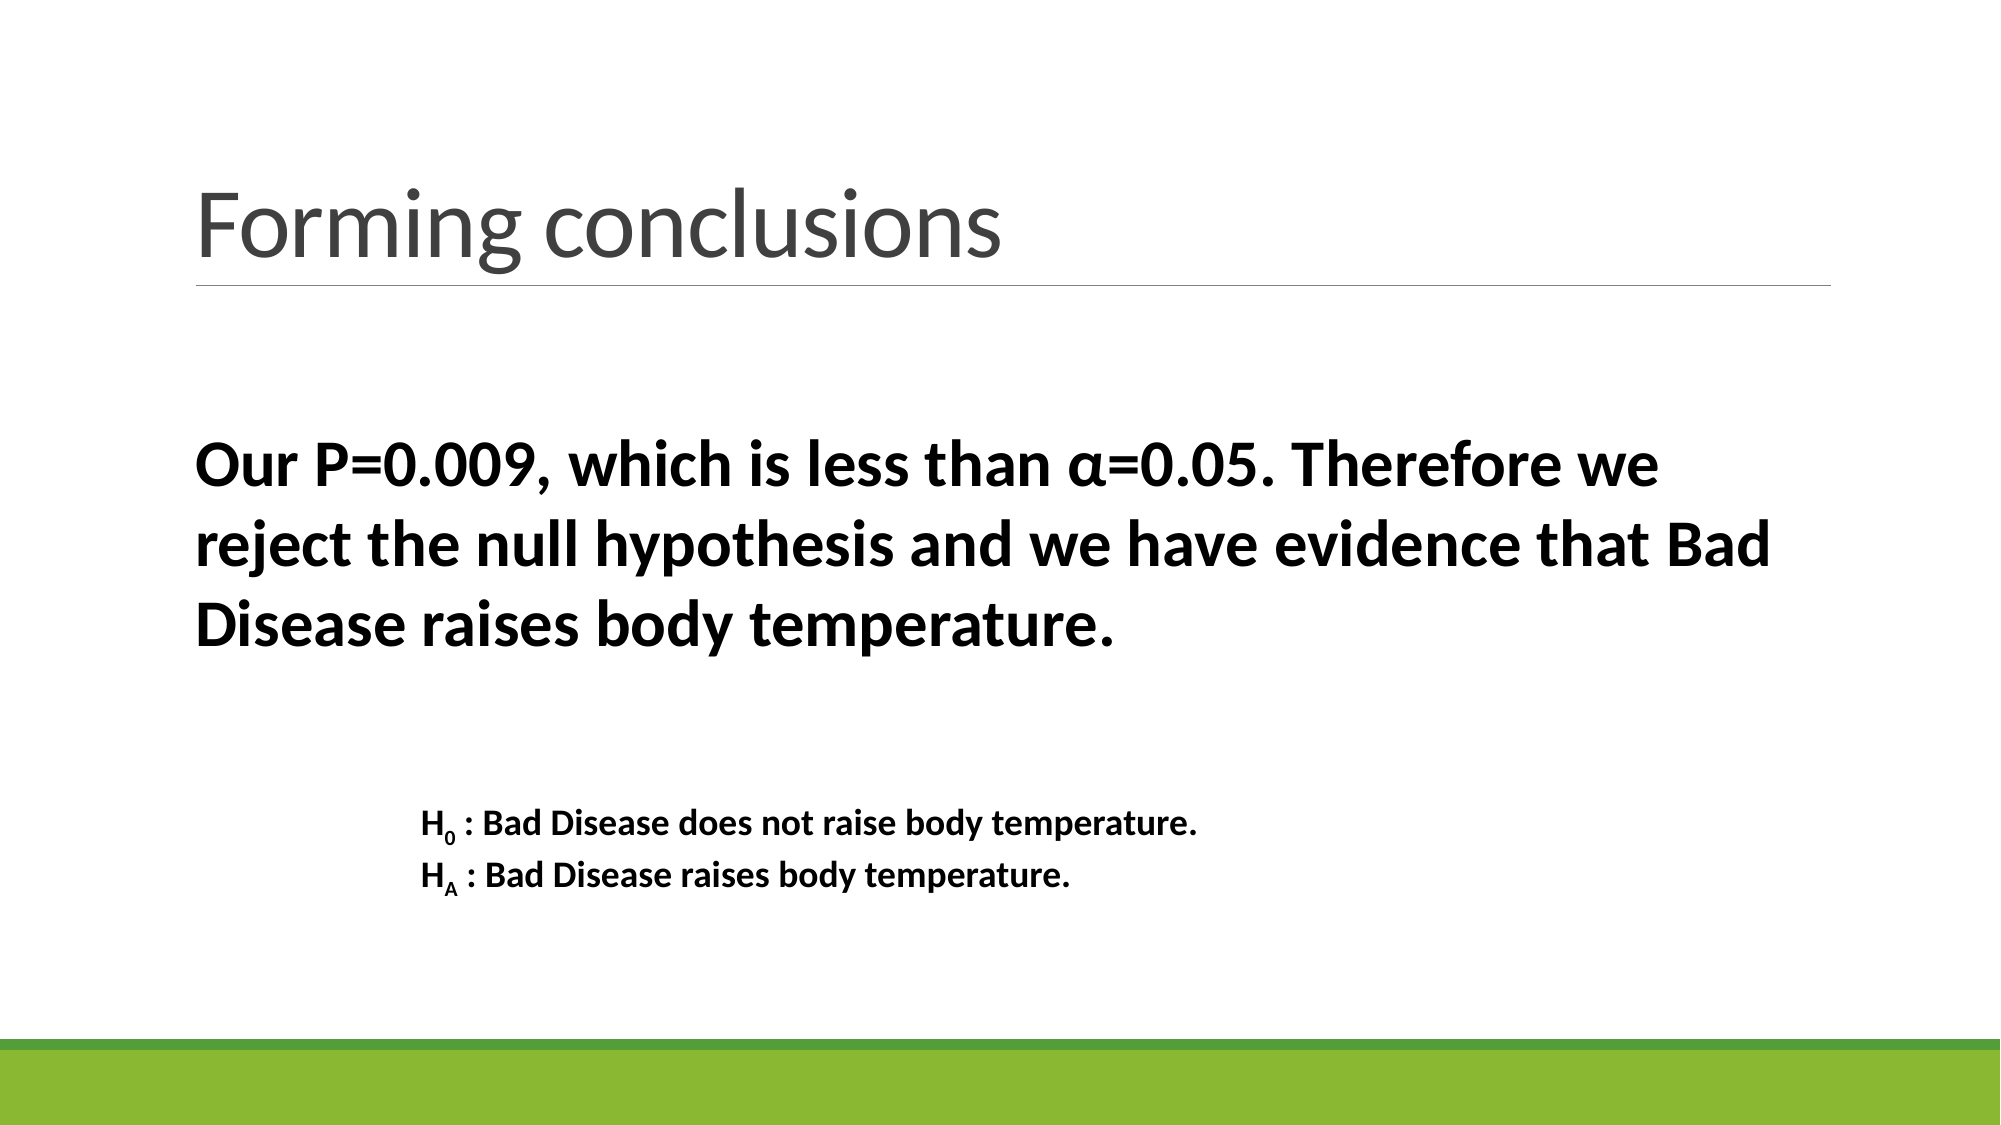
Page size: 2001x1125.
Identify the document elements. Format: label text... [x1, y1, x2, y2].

list Our P=0.009, which is less than α=0.05. Therefore we reject the null hypothesis and we have evidence that Bad Disease raises body temperature. [180, 302, 1830, 963]
title Forming conclusions [180, 47, 1830, 285]
